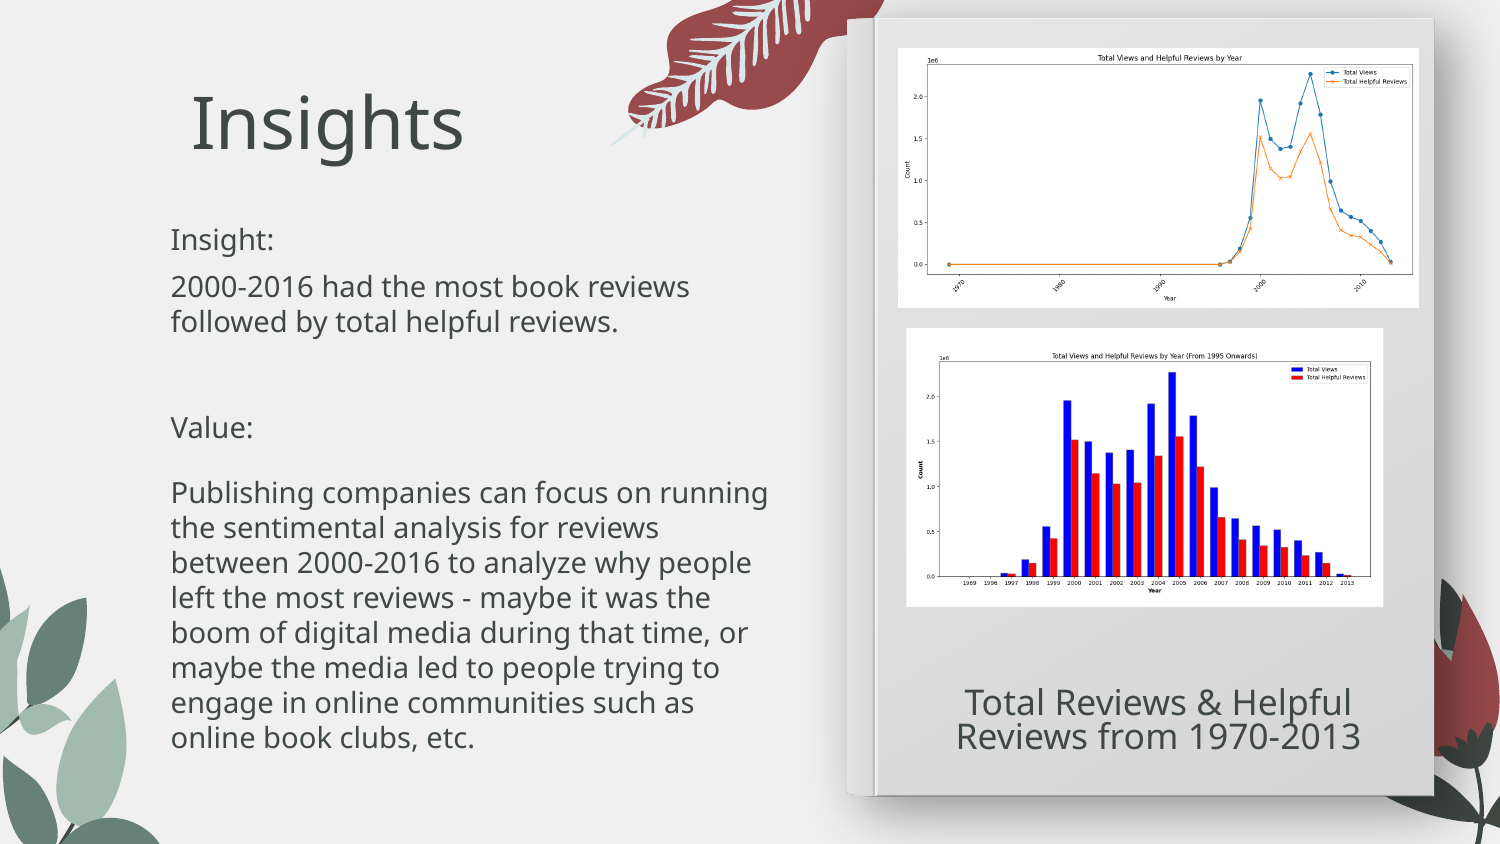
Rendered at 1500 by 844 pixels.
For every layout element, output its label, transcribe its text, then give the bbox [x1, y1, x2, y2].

picture [765, 0, 1500, 844]
title Value: [155, 394, 760, 459]
text_box Publishing companies can focus on running the sentimental analysis for reviews between 2000-2016 to analyze why people left the most reviews - maybe it was the boom of digital media during that time, or maybe the media led to people trying to engage in online communities such as online book clubs, etc. [155, 459, 760, 783]
title Insights [175, 61, 760, 156]
list 2000-2016 had the most book reviews followed by total helpful reviews. [155, 252, 760, 394]
title Insight: [155, 206, 760, 252]
